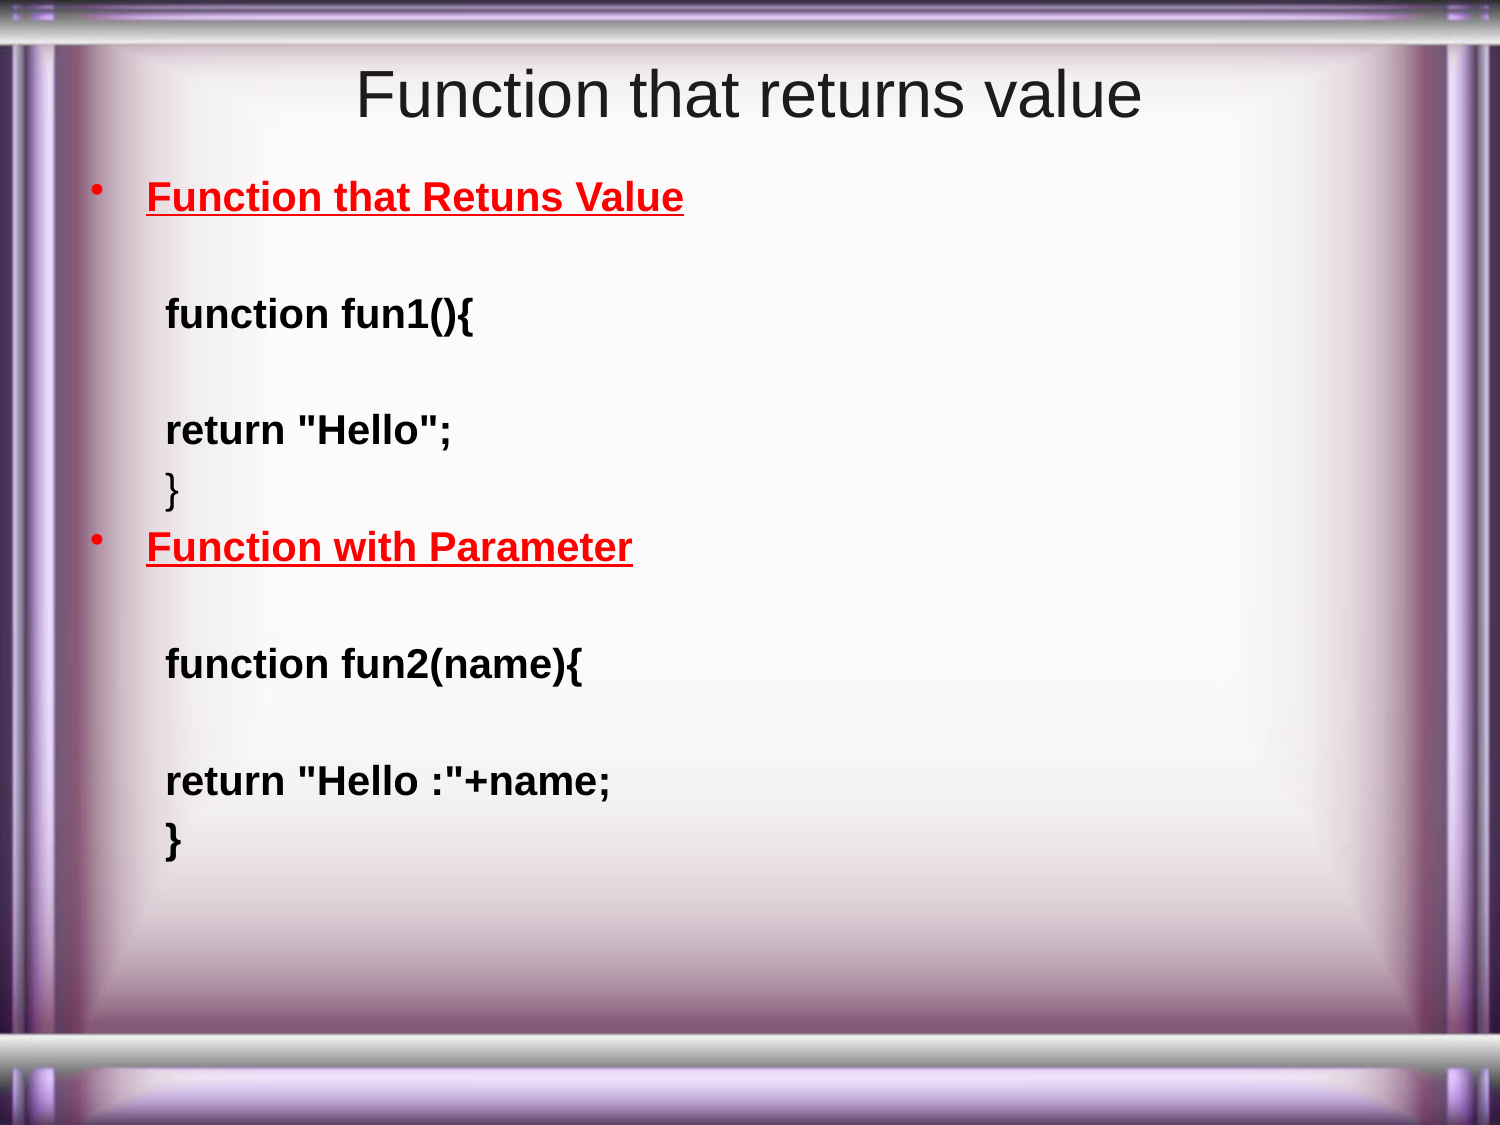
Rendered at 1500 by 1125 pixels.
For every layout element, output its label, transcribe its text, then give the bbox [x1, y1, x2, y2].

title Function that returns value [75, 45, 1425, 138]
list Function that Retuns Value function fun1(){ return "Hello"; } Function with Parameter function fun2(name){ return "Hello :"+name; } [75, 162, 1425, 1005]
picture [0, 0, 1500, 1125]
